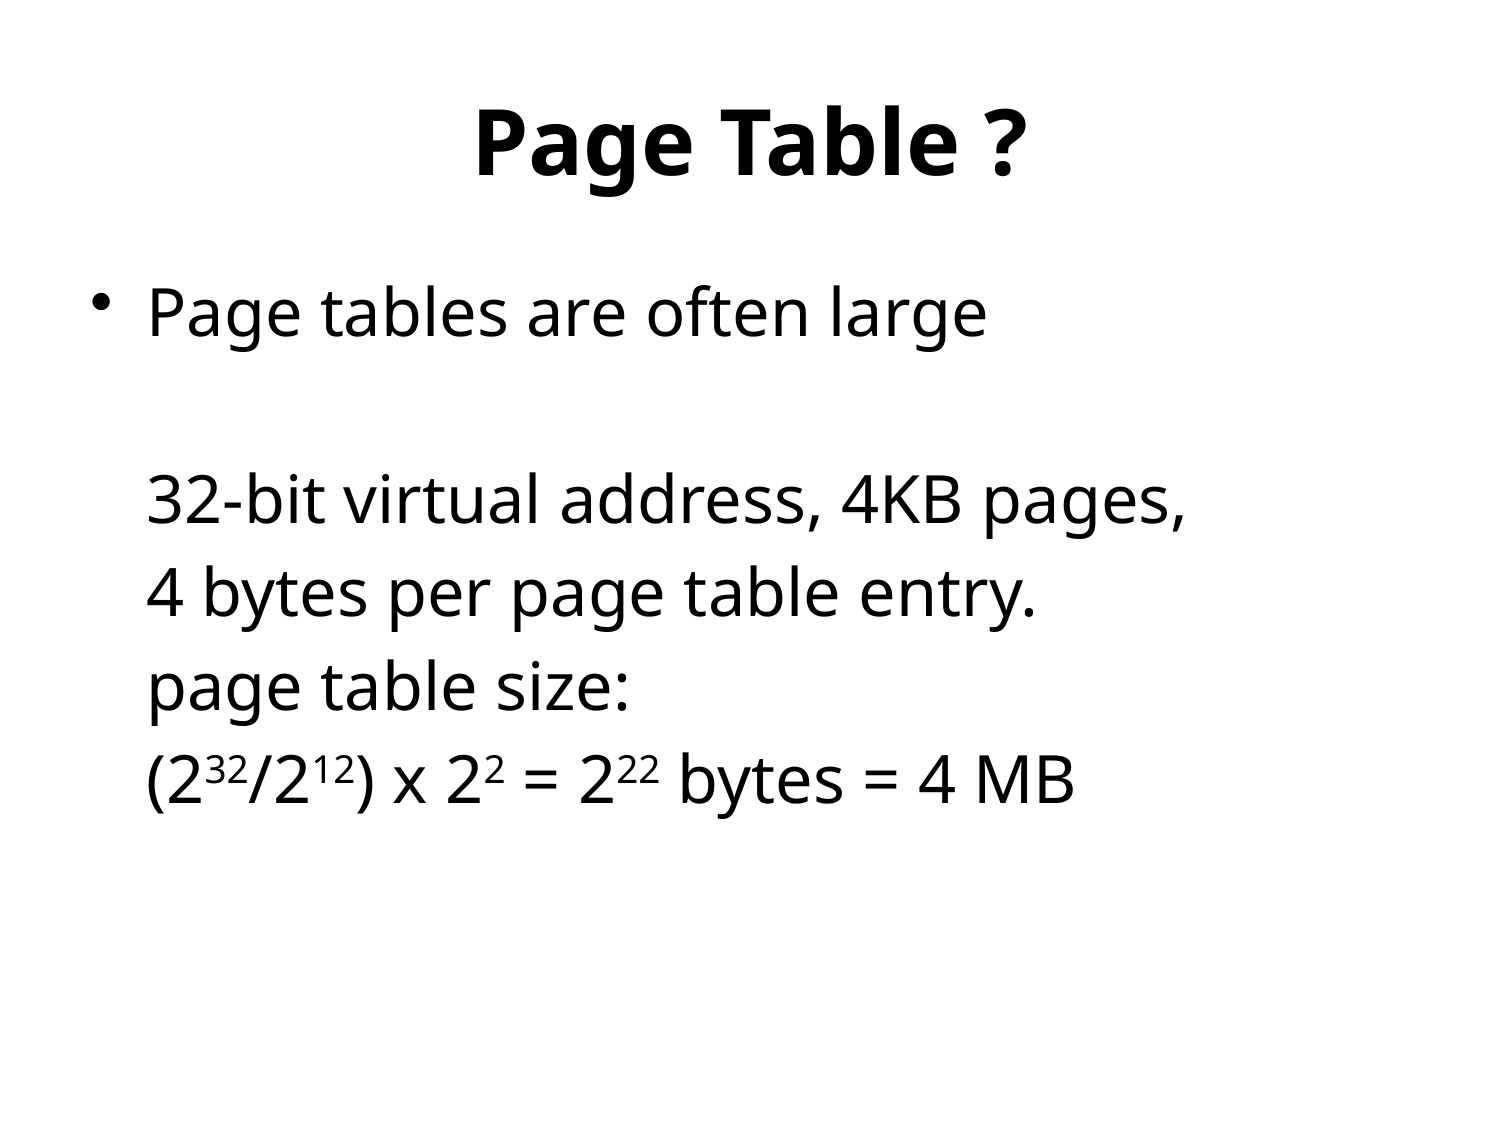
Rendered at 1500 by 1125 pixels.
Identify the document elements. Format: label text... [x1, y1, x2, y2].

list Page tables are often large 32-bit virtual address, 4KB pages, 4 bytes per page table entry. page table size: (232/212) x 22 = 222 bytes = 4 MB [75, 262, 1500, 1125]
title Page Table ? [0, 45, 1500, 233]
